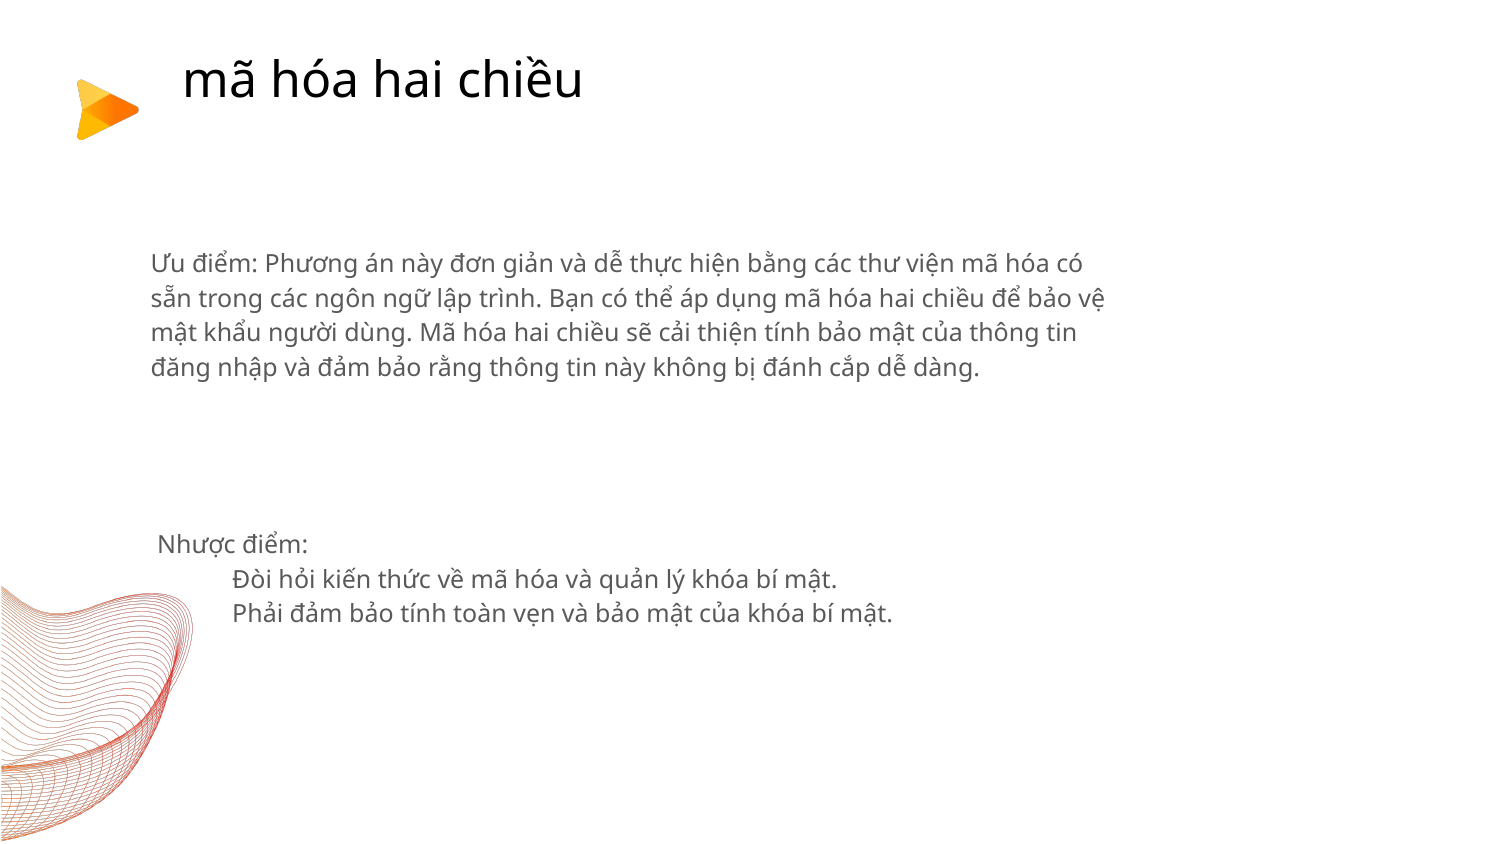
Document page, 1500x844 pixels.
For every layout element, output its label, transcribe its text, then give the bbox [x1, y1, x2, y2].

text_box Nhược điểm: Đòi hỏi kiến thức về mã hóa và quản lý khóa bí mật. Phải đảm bảo tính toàn vẹn và bảo mật của khóa bí mật. [42, 509, 980, 844]
picture [76, 78, 139, 140]
picture [1, 518, 42, 844]
subtitle Ưu điểm: Phương án này đơn giản và dễ thực hiện bằng các thư viện mã hóa có sẵn trong các ngôn ngữ lập trình. Bạn có thể áp dụng mã hóa hai chiều để bảo vệ mật khẩu người dùng. Mã hóa hai chiều sẽ cải thiện tính bảo mật của thông tin đăng nhập và đảm bảo rằng thông tin này không bị đánh cắp dễ dàng. [112, 228, 1131, 461]
title mã hóa hai chiều [167, 25, 1440, 130]
